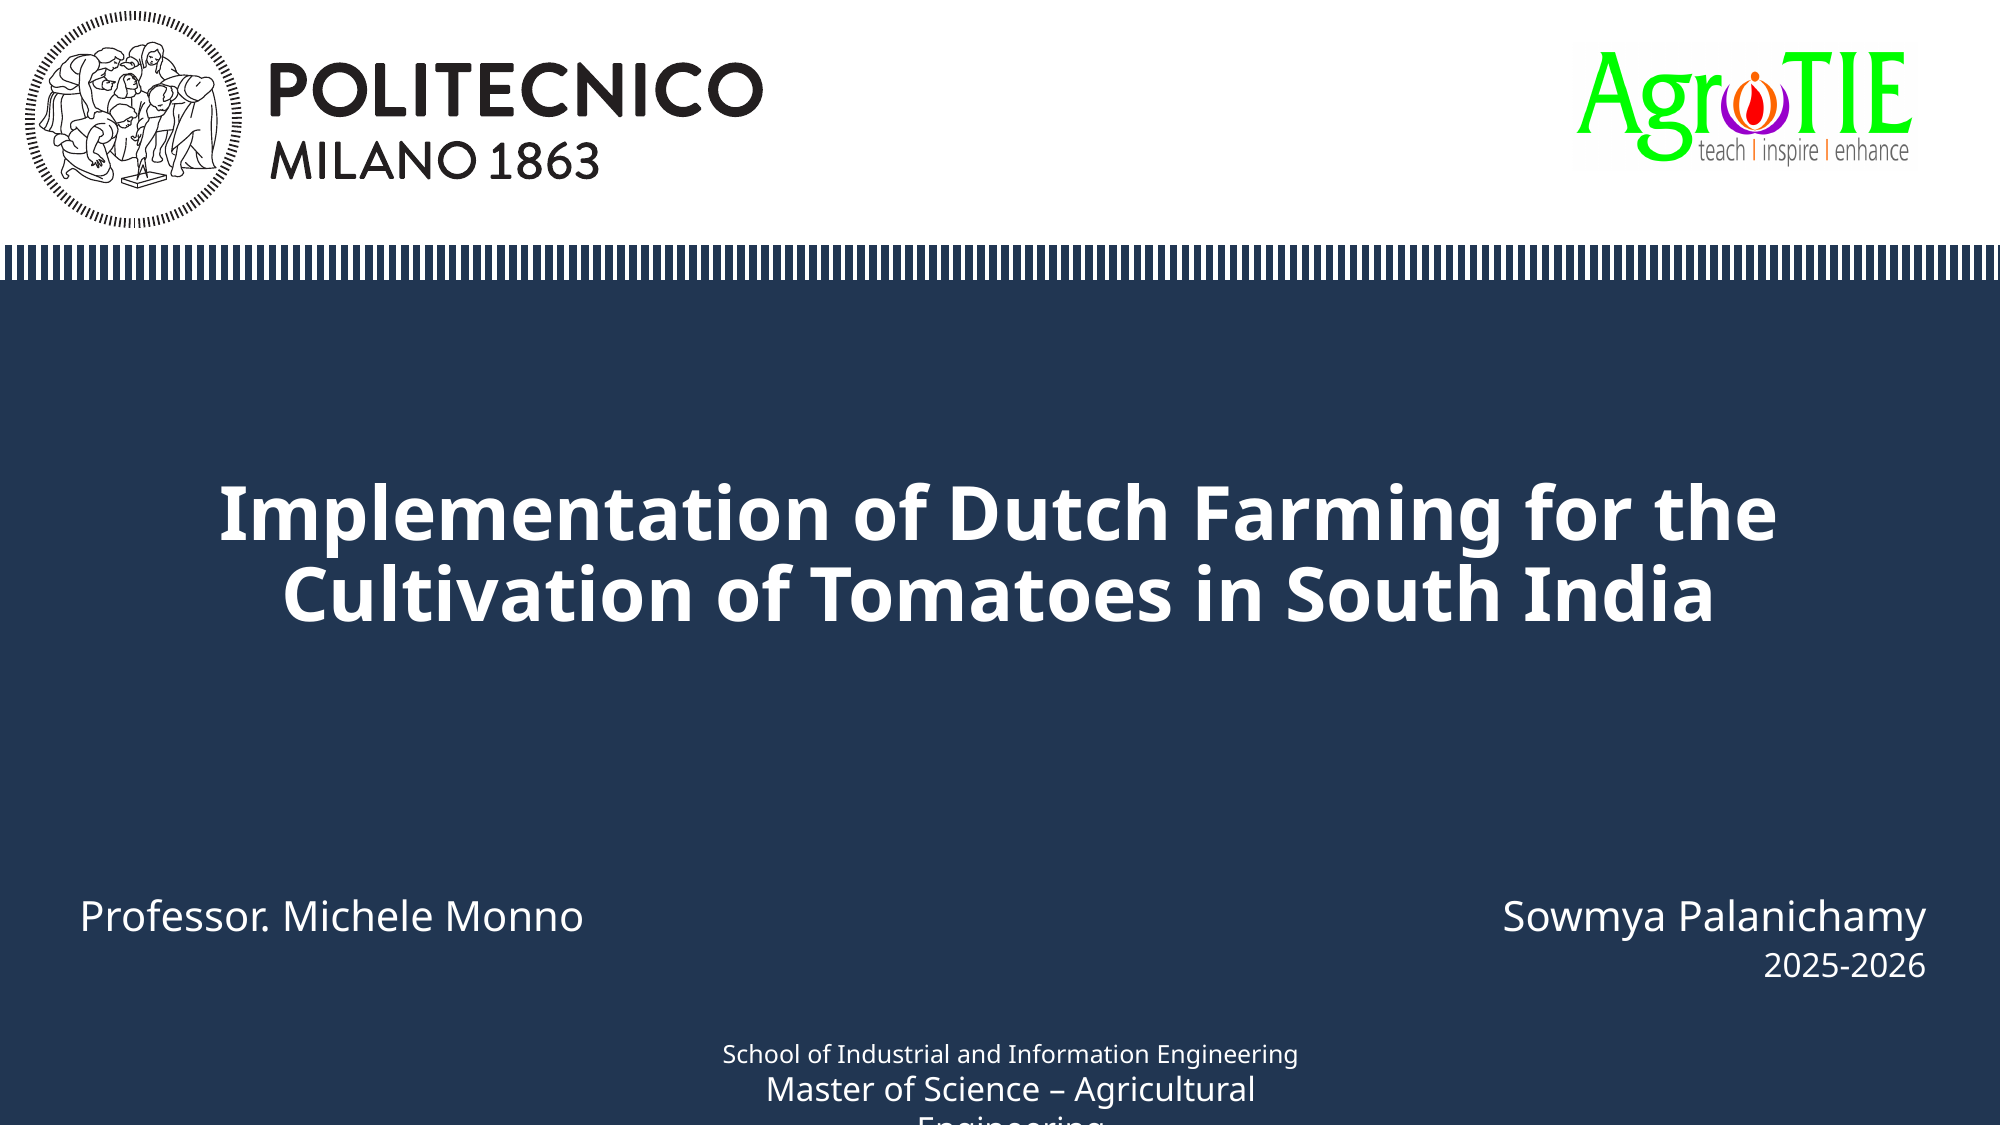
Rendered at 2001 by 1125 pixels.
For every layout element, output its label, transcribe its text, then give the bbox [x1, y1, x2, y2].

list 2025-2026 [1362, 940, 1942, 1019]
picture [1572, 42, 1918, 171]
list Professor. Michele Monno [64, 888, 644, 941]
list Sowmya Palanichamy [1362, 888, 1942, 940]
title Implementation of Dutch Farming for the Cultivation of Tomatoes in South India [137, 430, 1863, 684]
